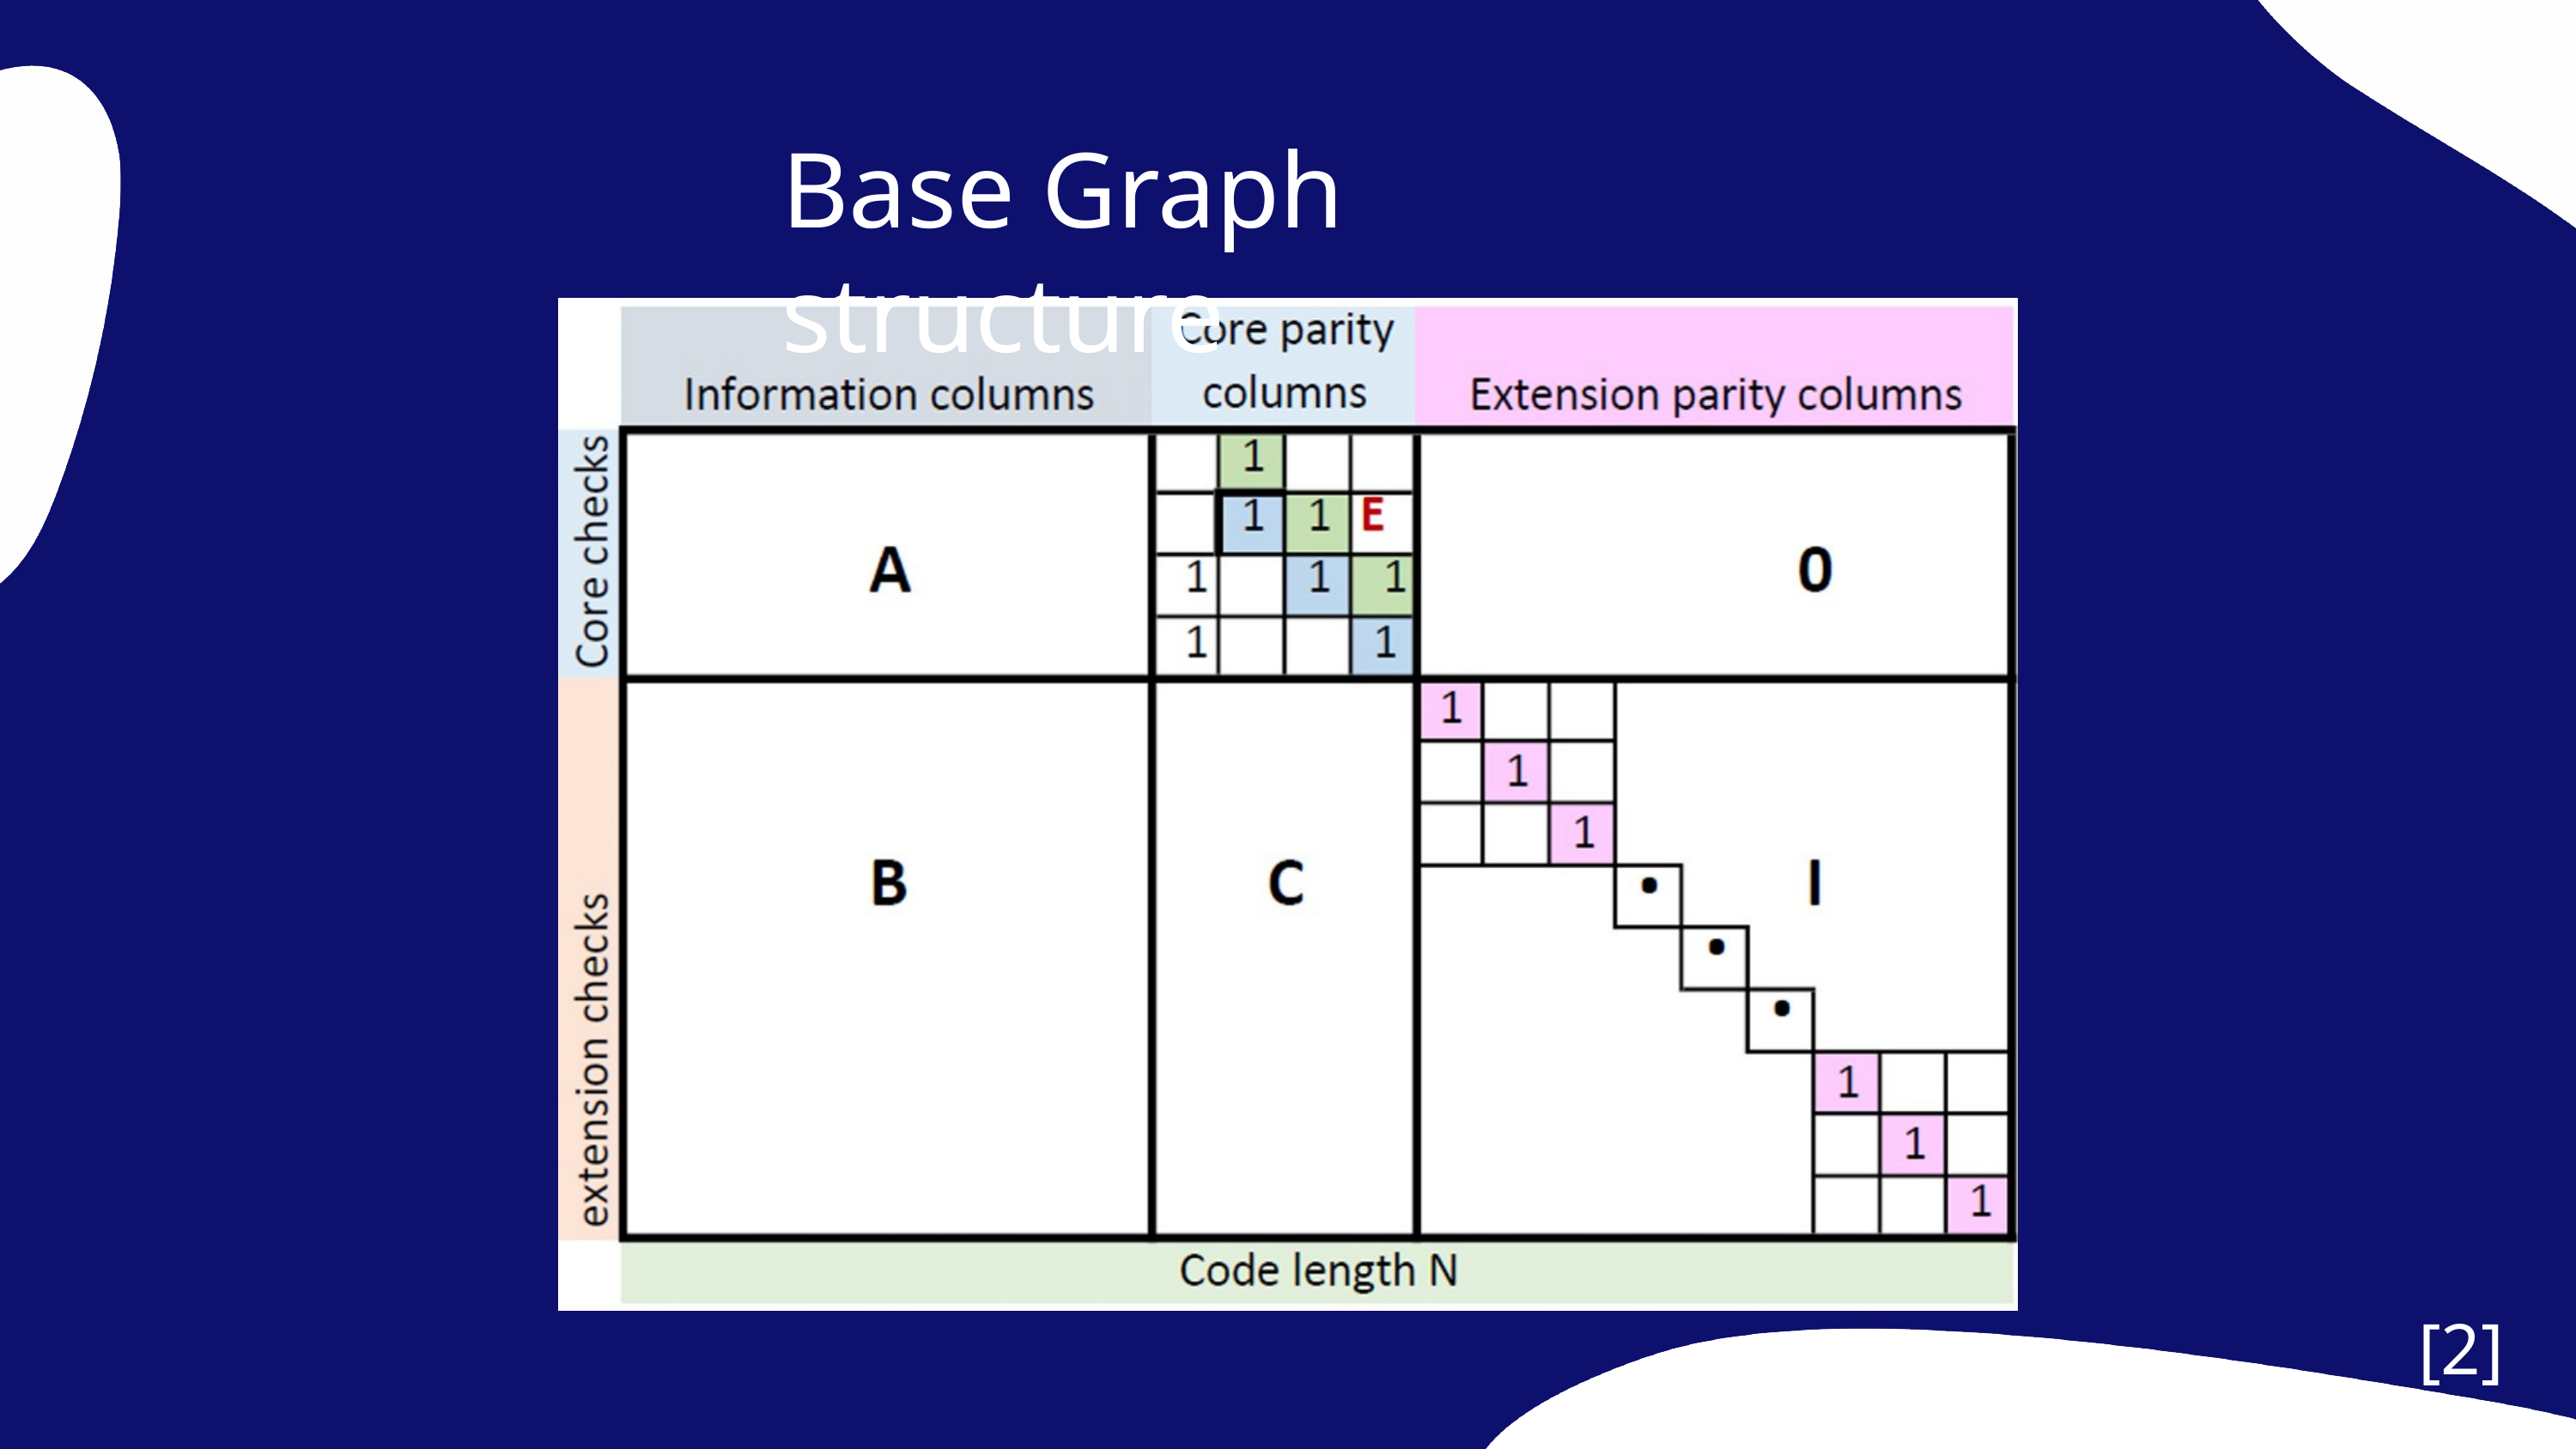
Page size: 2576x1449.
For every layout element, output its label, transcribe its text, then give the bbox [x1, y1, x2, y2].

text_box [2] [2384, 1304, 2539, 1389]
text_box Base Graph structure [781, 124, 1795, 373]
text_box [0, 65, 121, 605]
text_box [1470, 1310, 2576, 1449]
text_box [2214, 0, 2576, 421]
text_box [557, 298, 2018, 1311]
